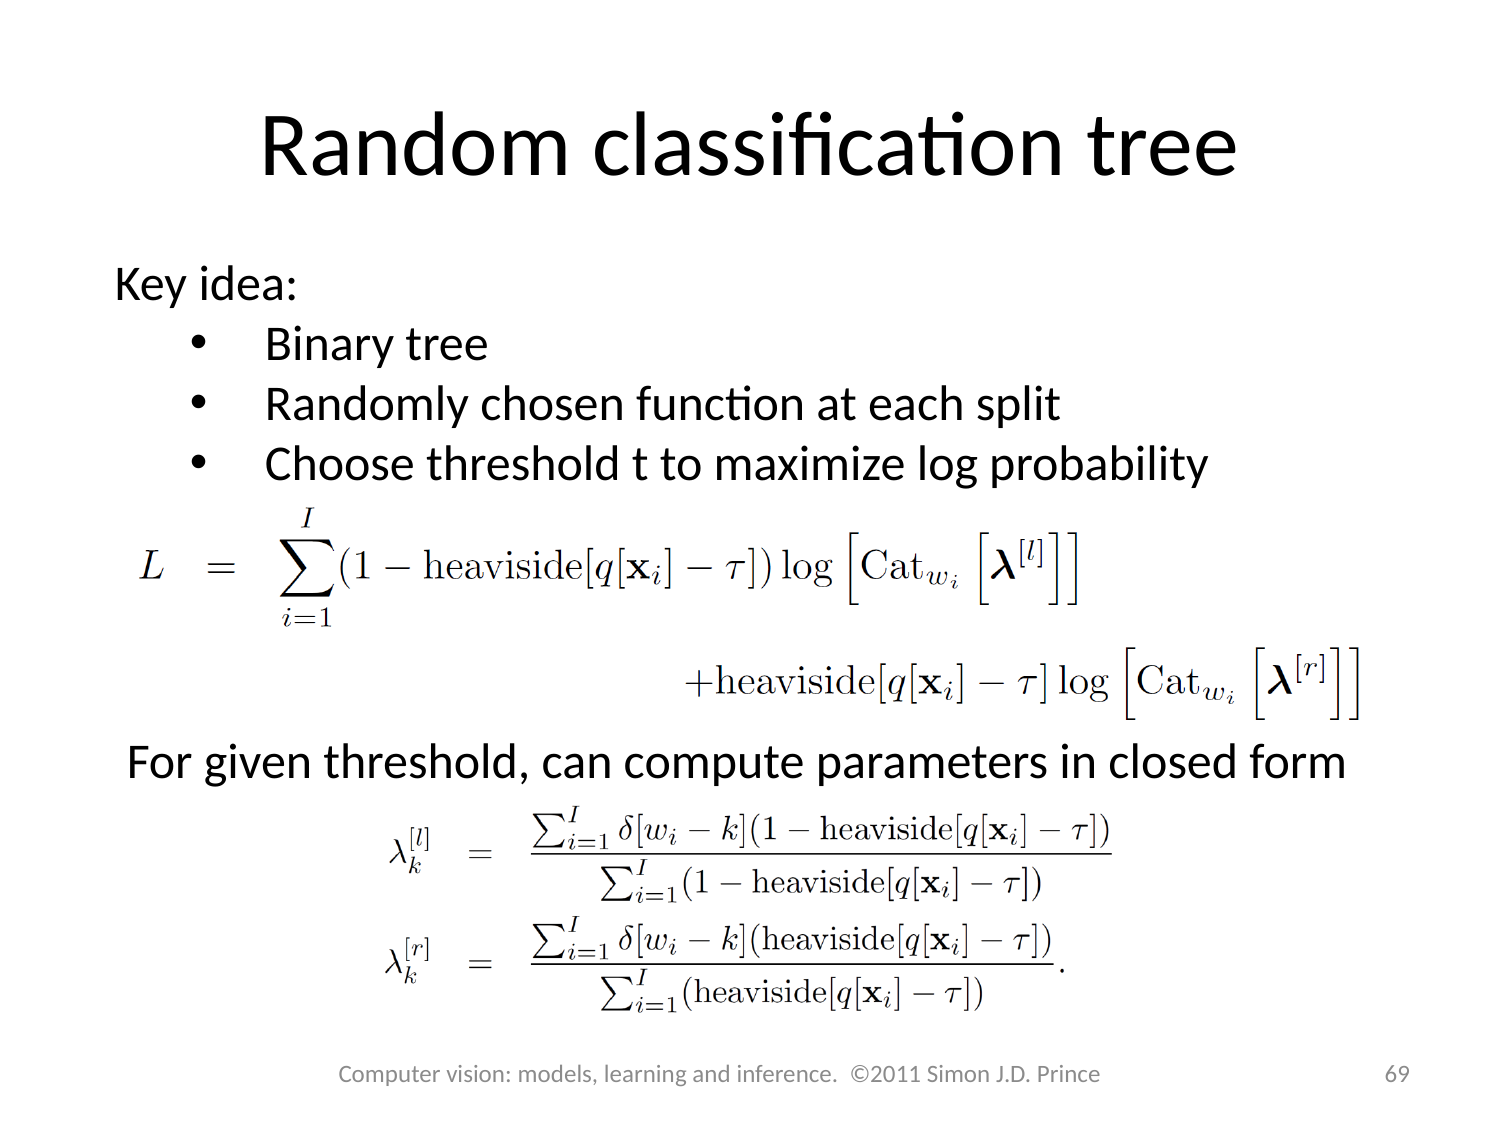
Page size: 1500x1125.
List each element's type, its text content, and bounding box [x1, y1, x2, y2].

text_box Key idea: Binary tree Randomly chosen function at each split Choose threshold t to maximize log probability [100, 243, 1424, 559]
text_box Computer vision: models, learning and inference. ©2011 Simon J.D. Prince [301, 1042, 1140, 1103]
picture [383, 798, 1120, 1015]
text_box 69 [1140, 1042, 1425, 1103]
picture [135, 503, 1365, 726]
text_box For given threshold, can compute parameters in closed form [112, 721, 1435, 857]
title Random classification tree [75, 45, 1425, 233]
